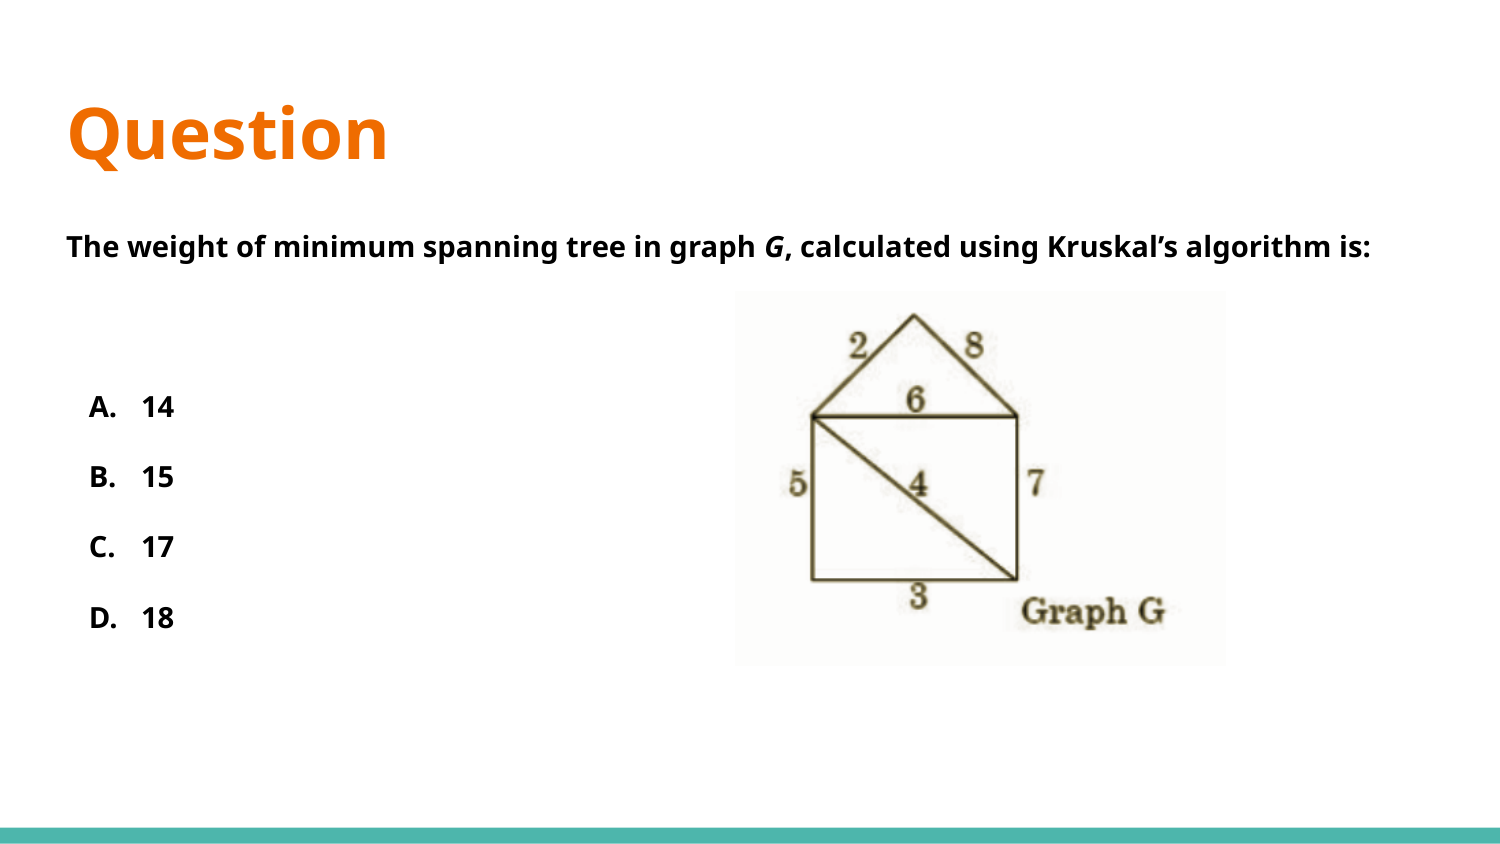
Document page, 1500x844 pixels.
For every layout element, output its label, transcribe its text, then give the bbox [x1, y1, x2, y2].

picture [734, 291, 1226, 666]
list The weight of minimum spanning tree in graph G, calculated using Kruskal’s algorithm is: 14 15 17 18 [51, 207, 1449, 750]
title Question [51, 72, 1449, 189]
